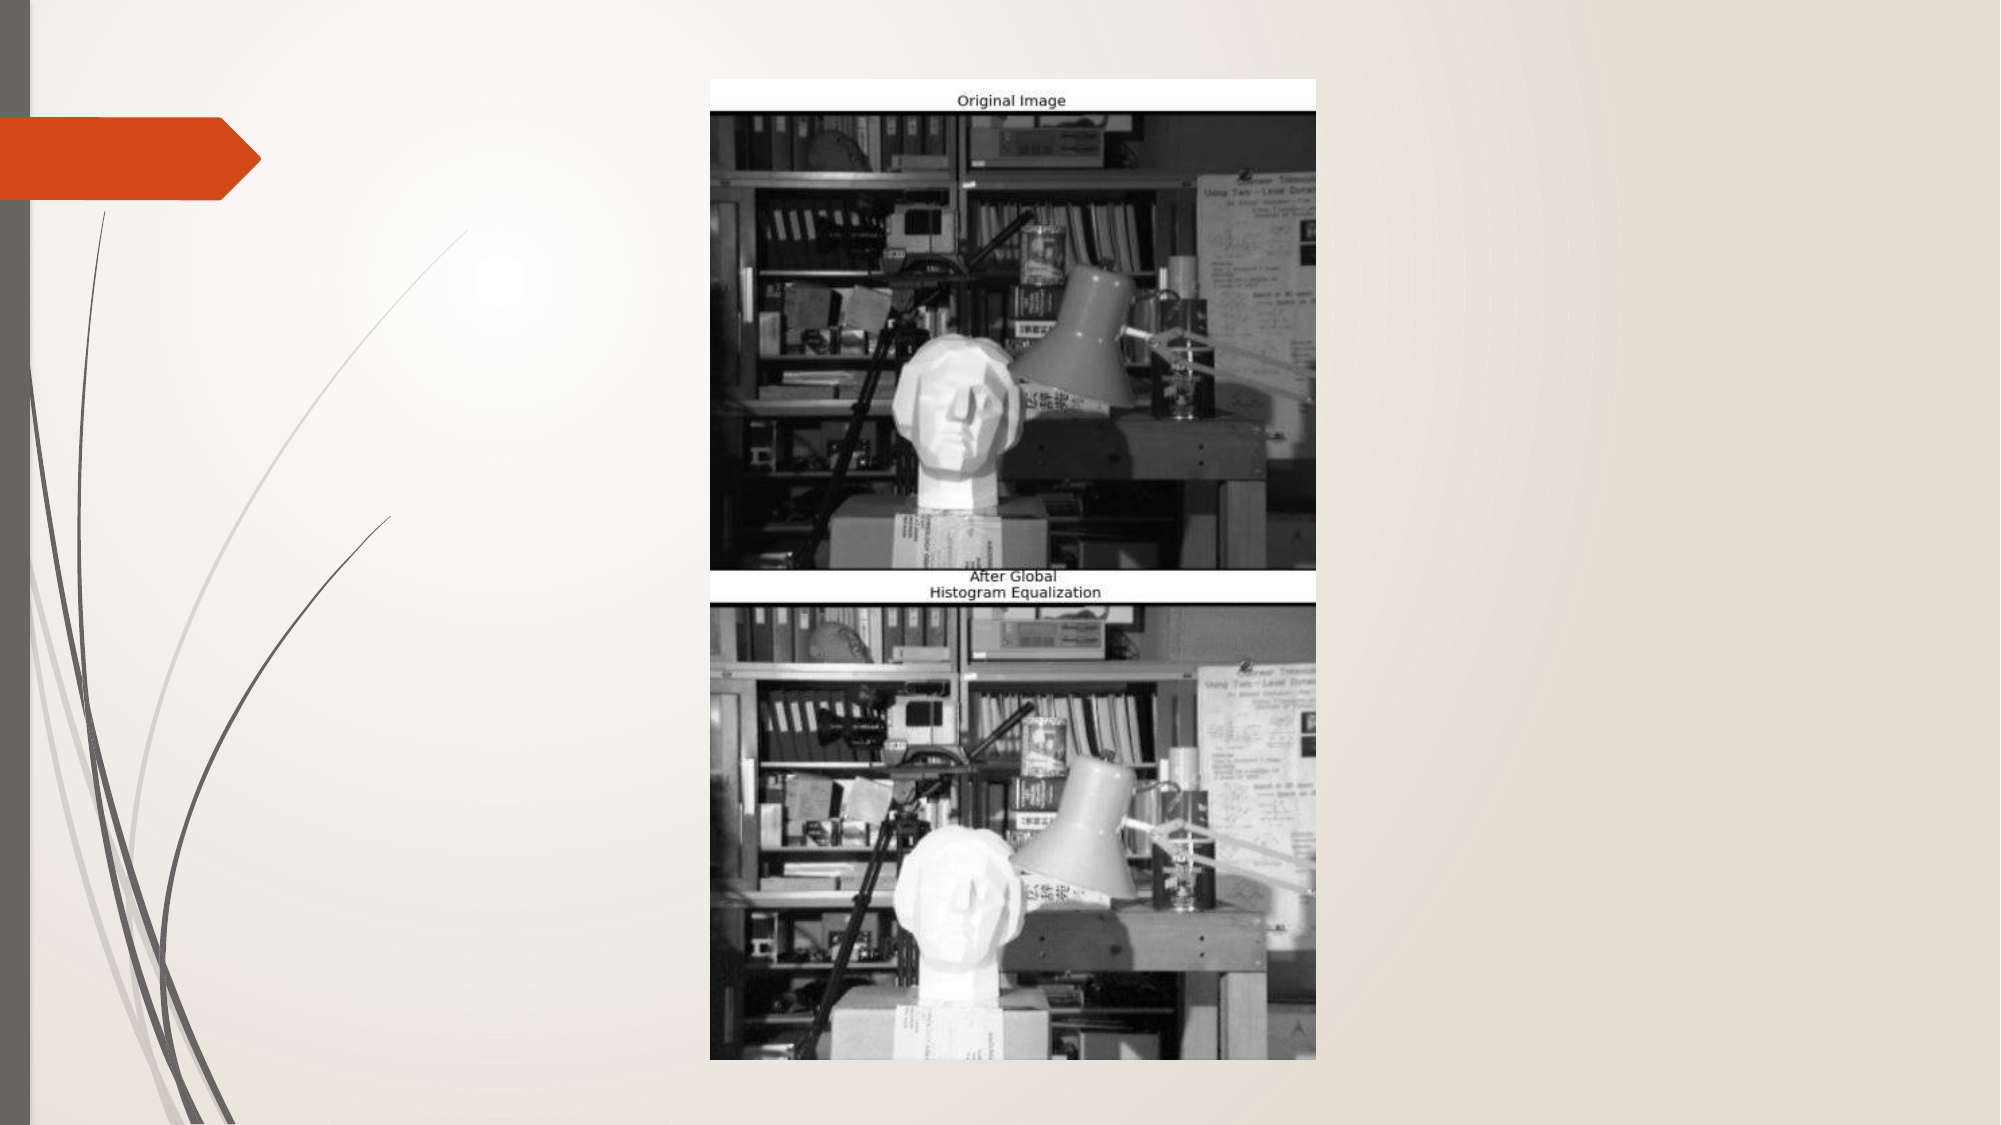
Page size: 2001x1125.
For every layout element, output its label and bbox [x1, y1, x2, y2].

picture [710, 79, 1316, 1061]
